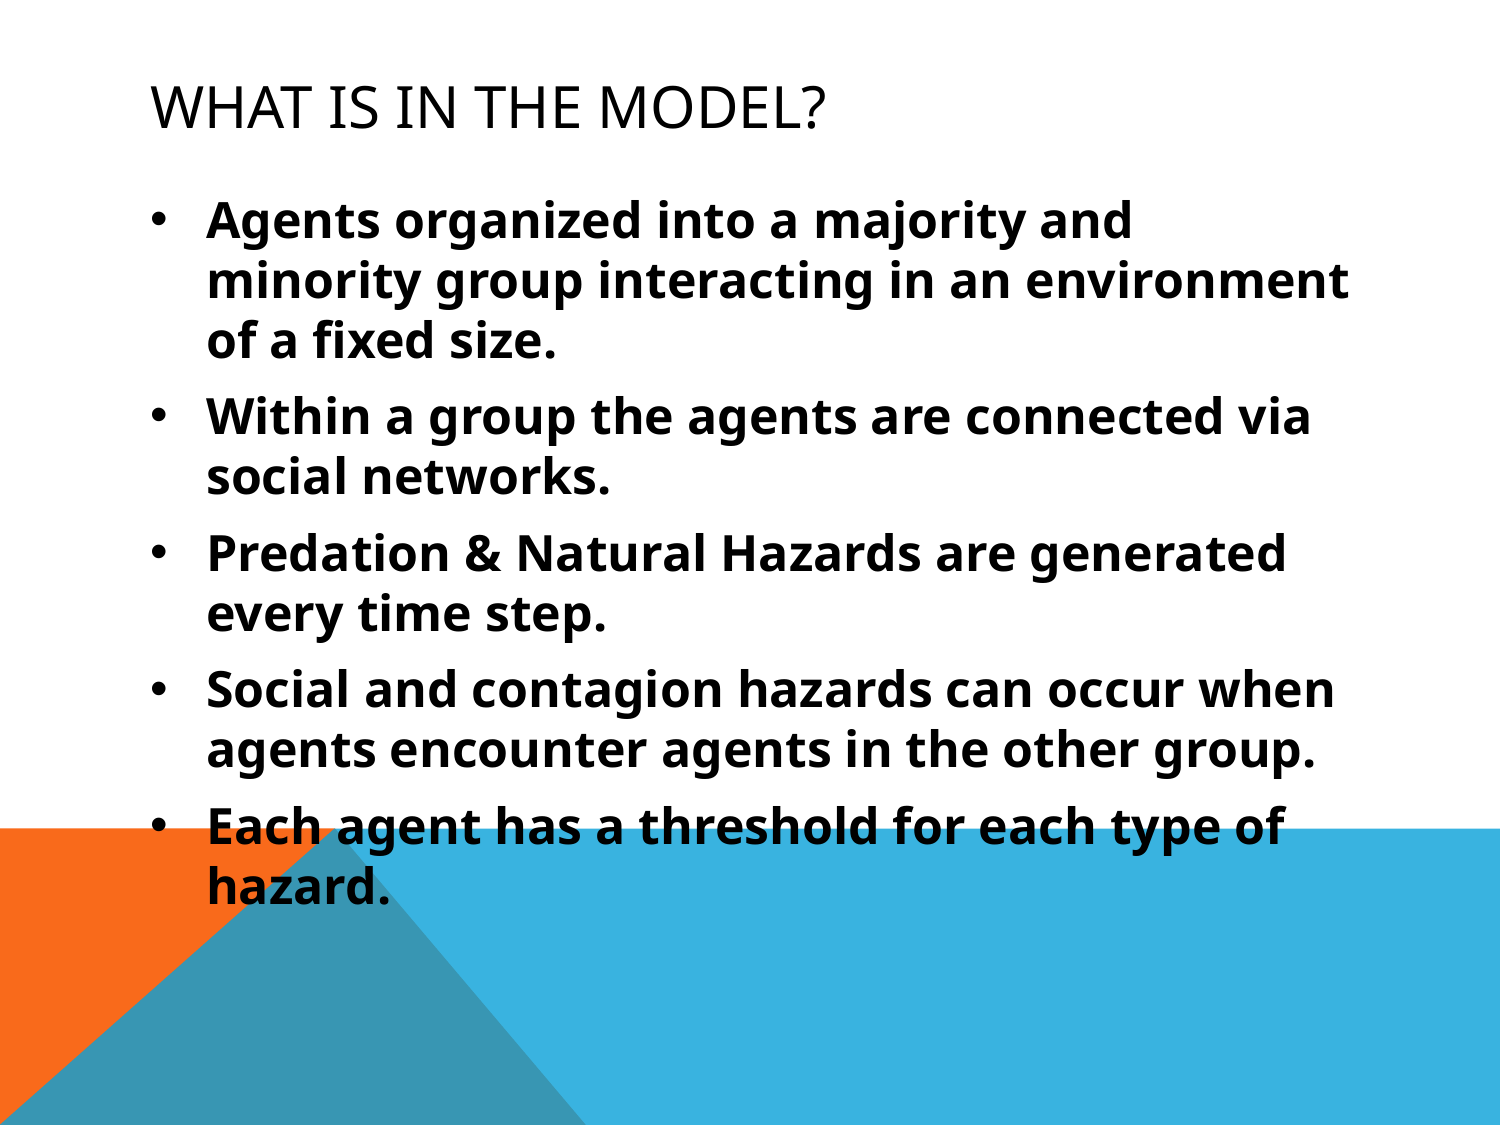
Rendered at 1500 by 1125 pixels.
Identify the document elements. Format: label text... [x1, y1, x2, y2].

list Agents organized into a majority and minority group interacting in an environment of a fixed size. Within a group the agents are connected via social networks. Predation & Natural Hazards are generated every time step. Social and contagion hazards can occur when agents encounter agents in the other group. Each agent has a threshold for each type of hazard. [135, 180, 1369, 768]
title What is in the model? [135, 60, 1369, 150]
